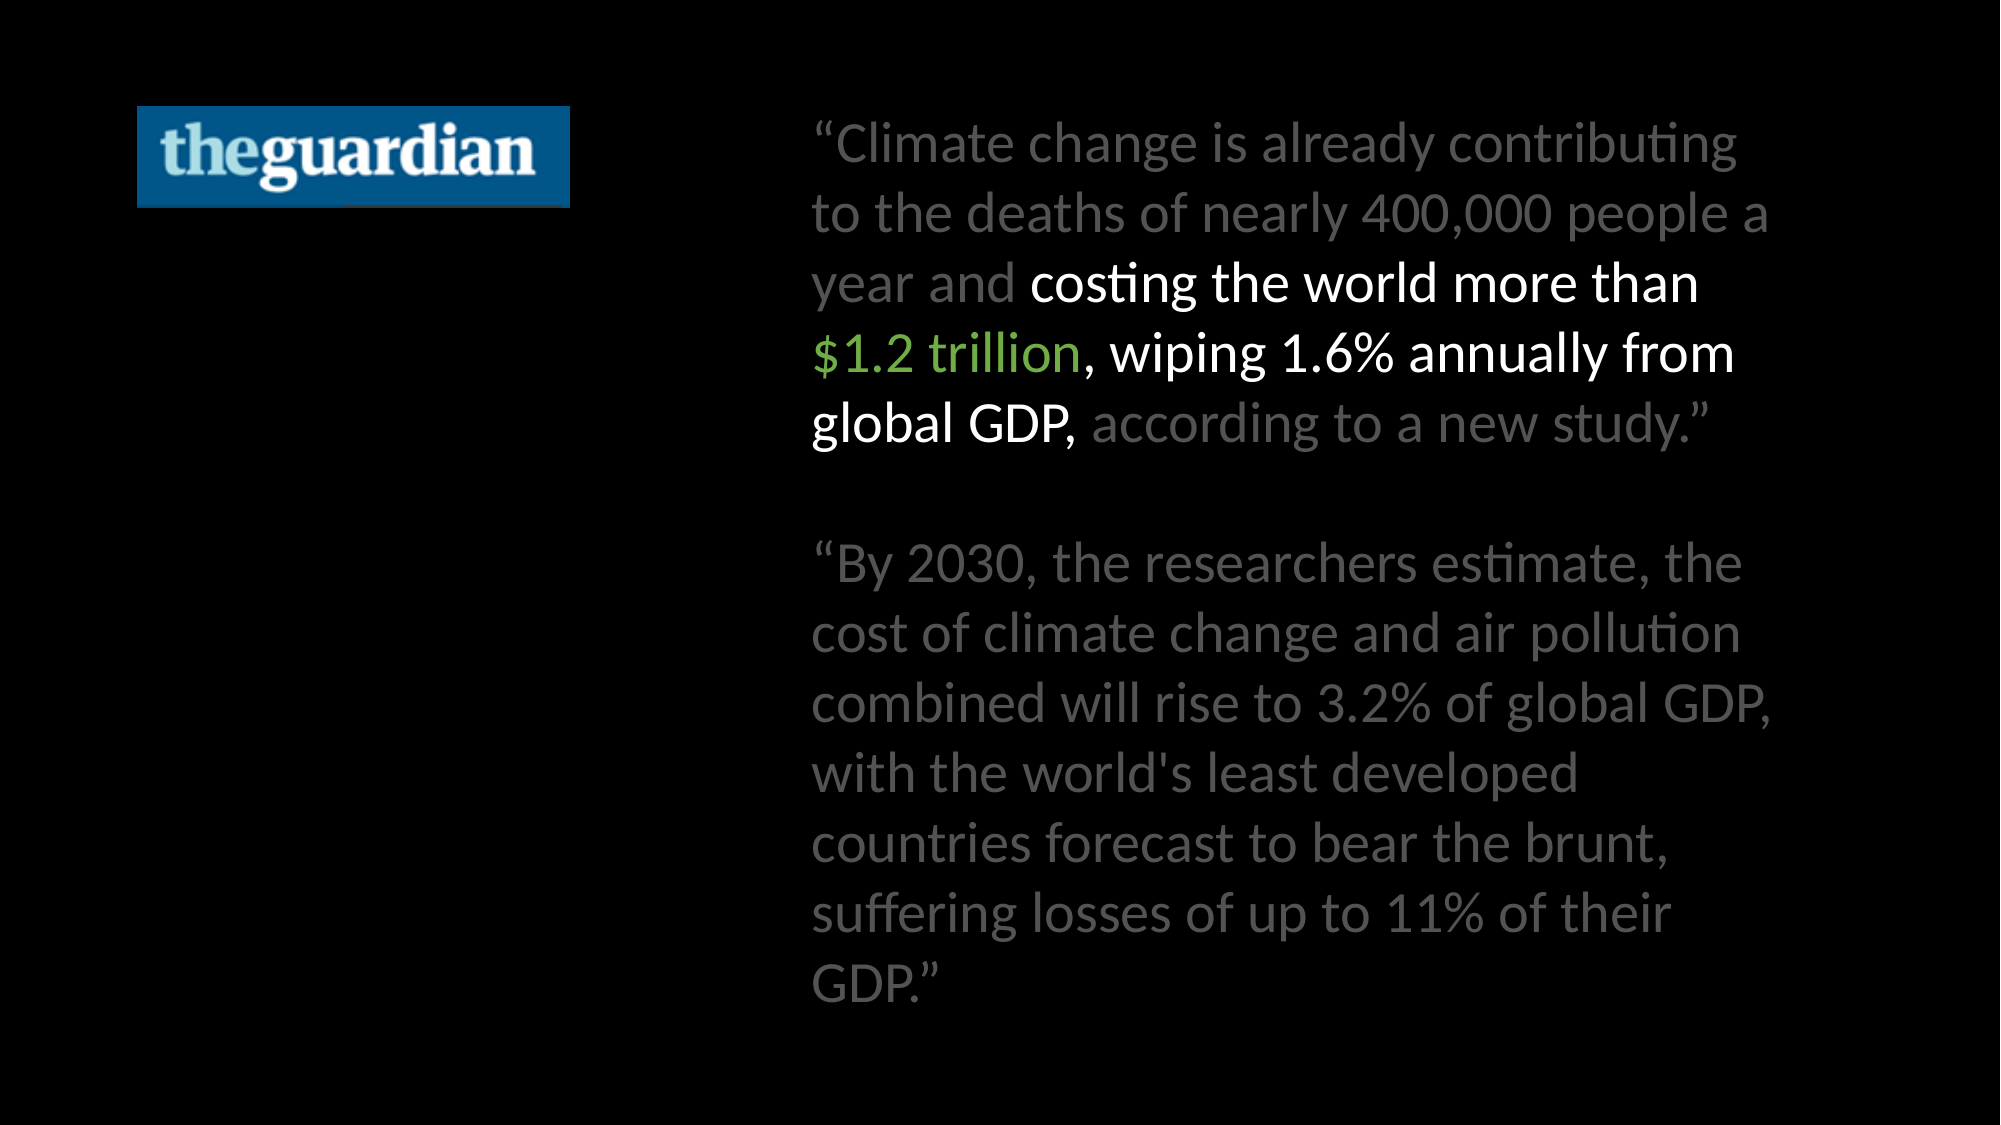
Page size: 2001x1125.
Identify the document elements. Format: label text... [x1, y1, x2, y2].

picture [137, 105, 570, 208]
text_box “Climate change is already contributing to the deaths of nearly 400,000 people a year and costing the world more than $1.2 trillion, wiping 1.6% annually from global GDP, according to a new study.” “By 2030, the researchers estimate, the cost of climate change and air pollution combined will rise to 3.2% of global GDP, with the world's least developed countries forecast to bear the brunt, suffering losses of up to 11% of their GDP.” [797, 96, 1798, 1022]
